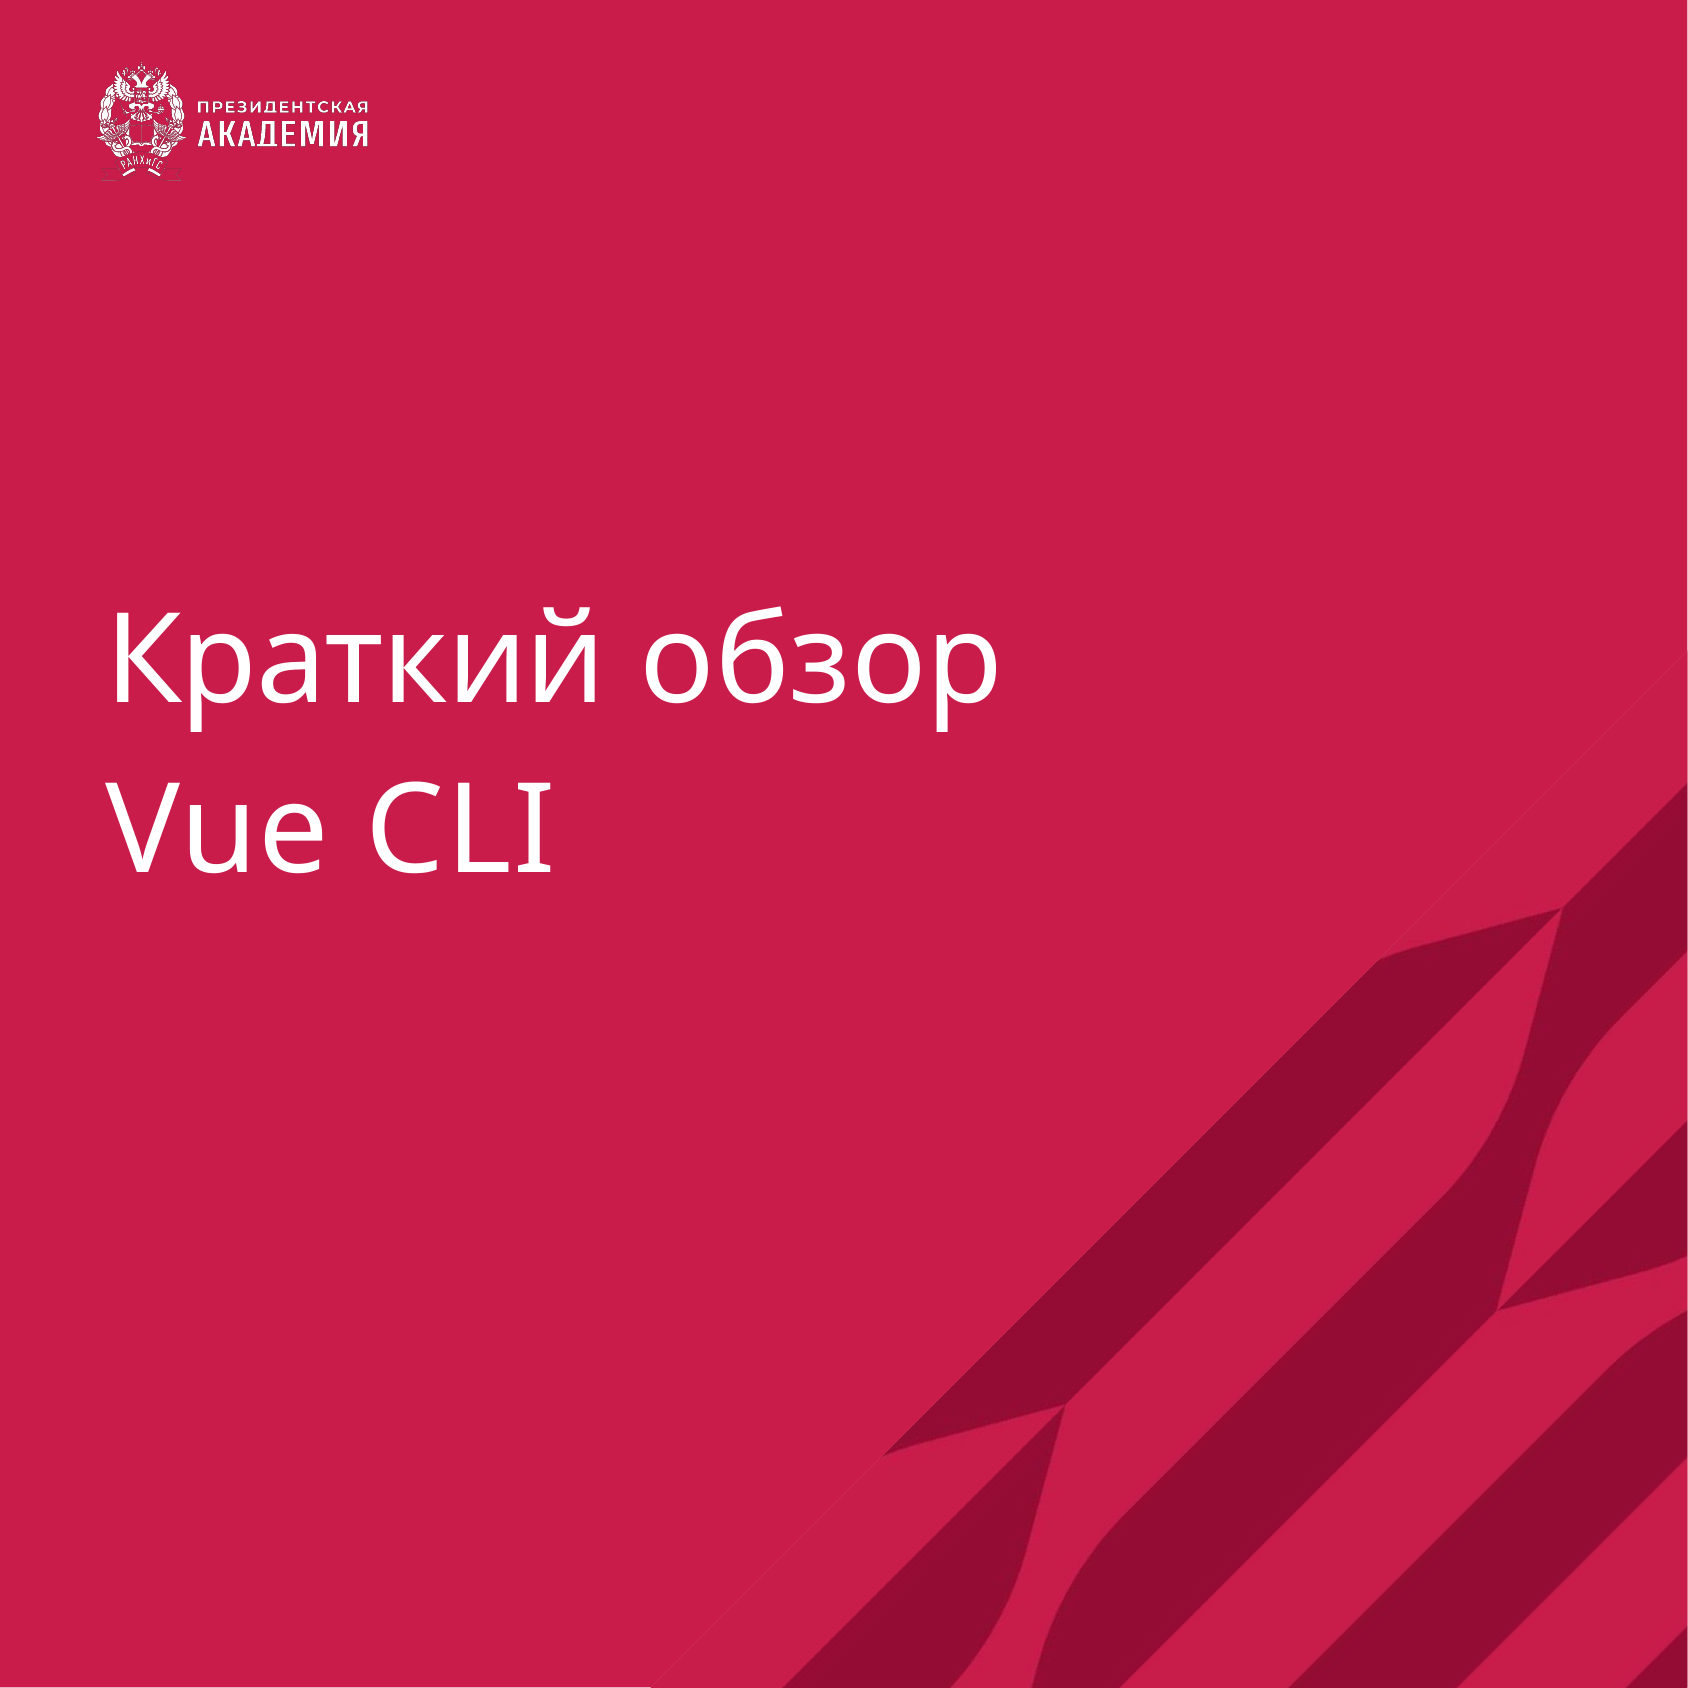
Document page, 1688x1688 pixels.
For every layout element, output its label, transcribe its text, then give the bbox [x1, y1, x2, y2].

picture [70, 44, 392, 205]
title Краткий обзор Vue CLI [103, 556, 1189, 898]
picture [649, 649, 1688, 1688]
